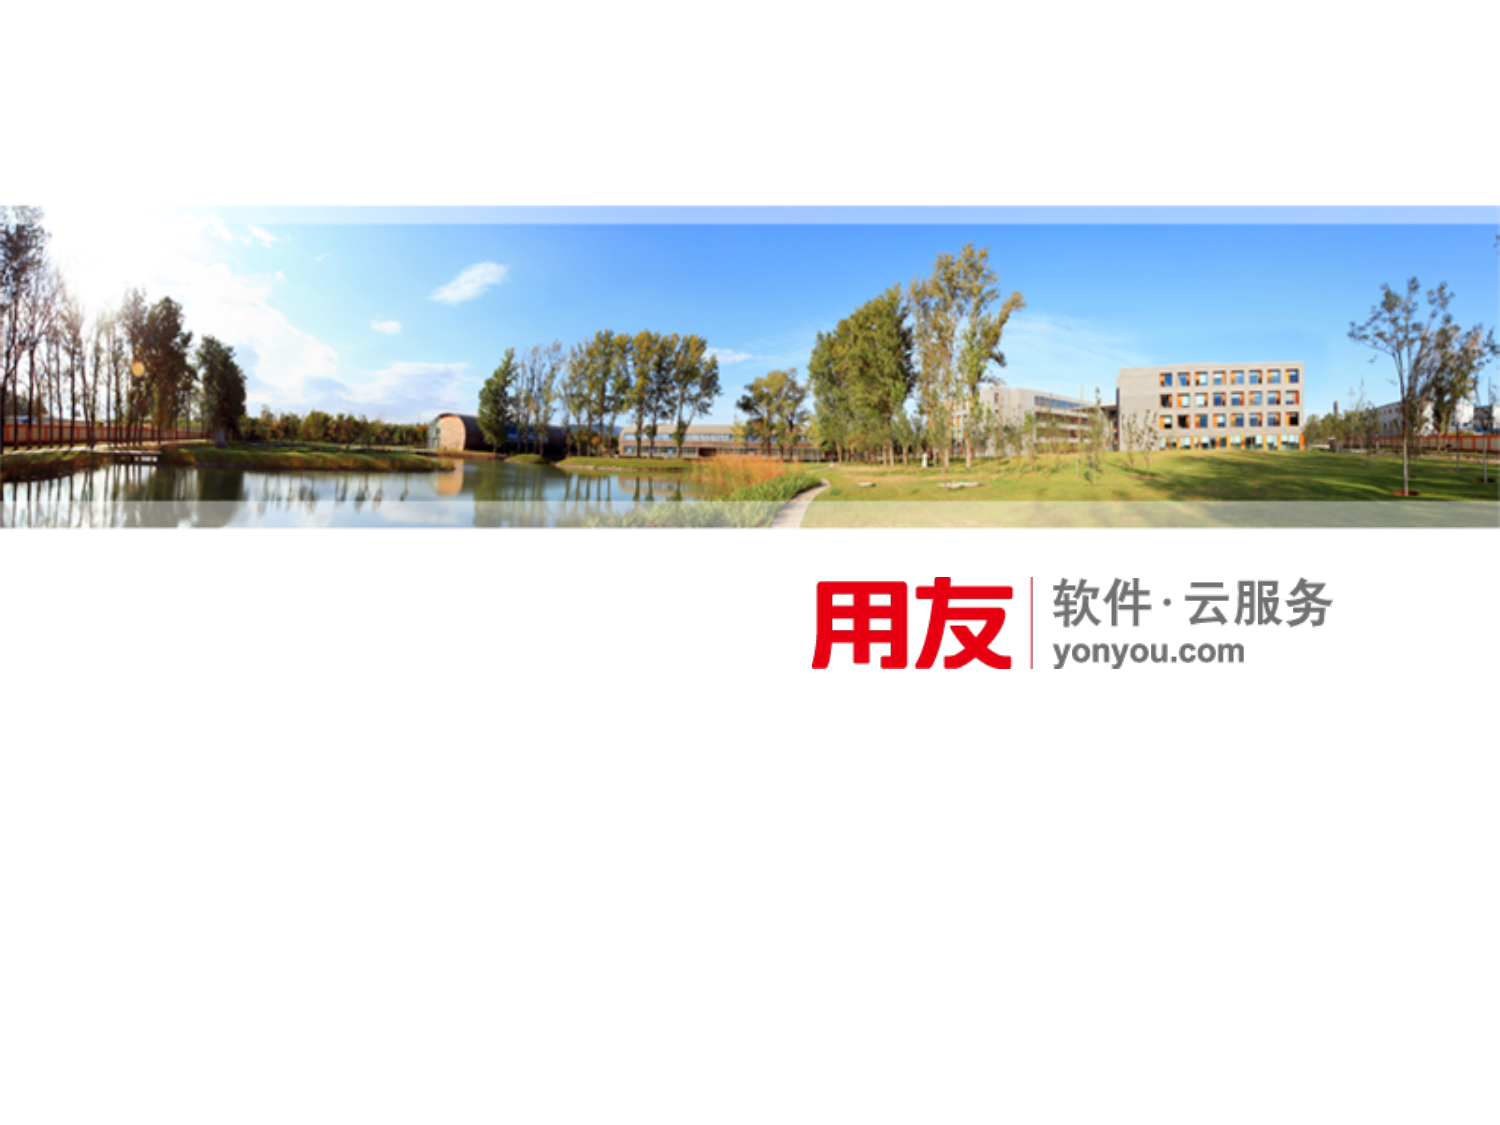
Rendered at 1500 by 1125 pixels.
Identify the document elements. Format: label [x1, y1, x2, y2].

picture [0, 187, 1500, 747]
